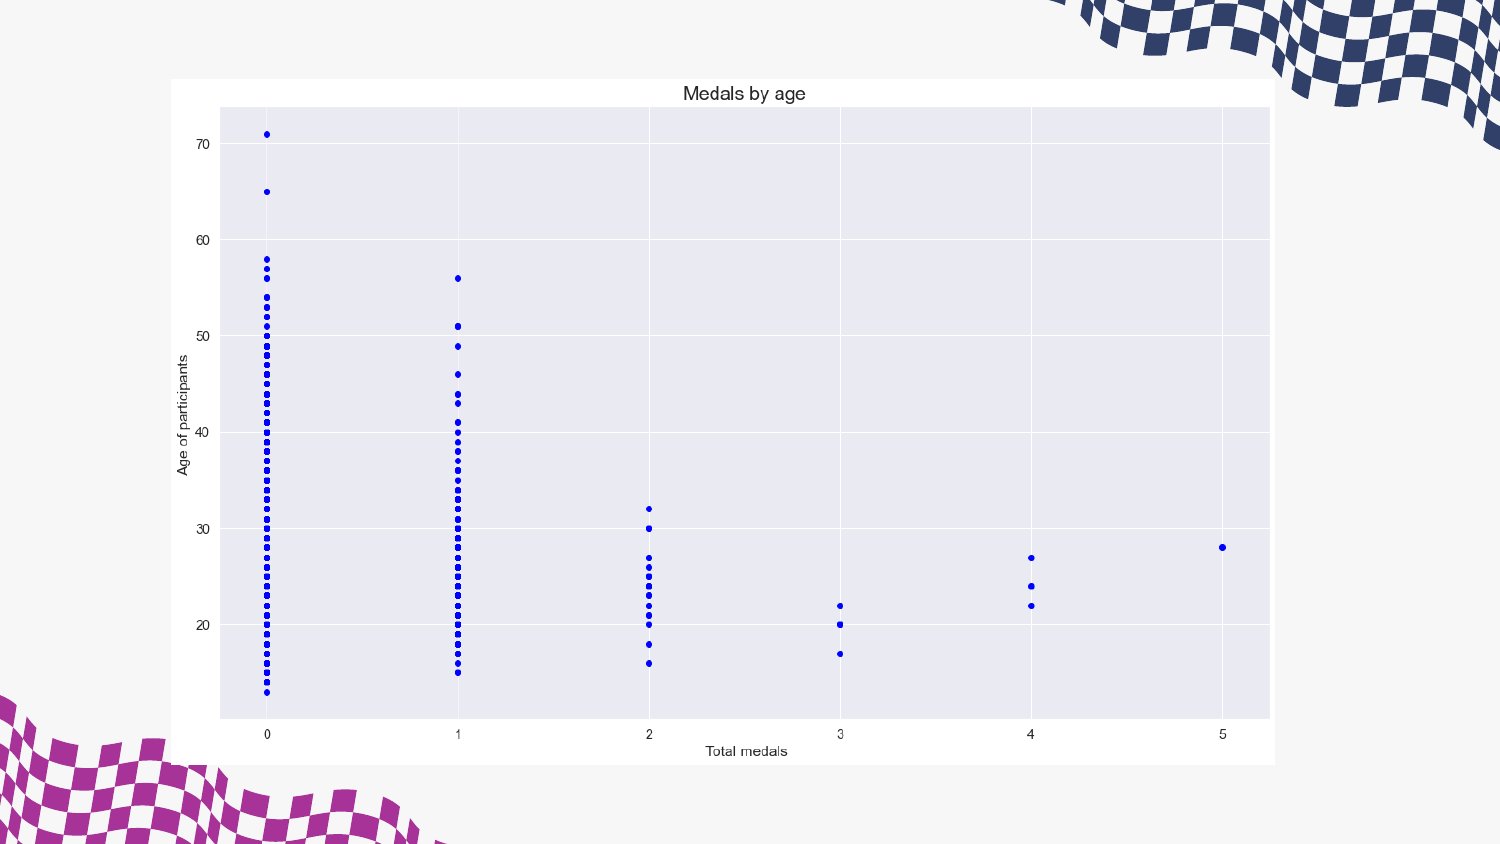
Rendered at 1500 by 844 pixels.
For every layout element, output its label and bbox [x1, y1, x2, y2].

picture [170, 78, 1275, 765]
